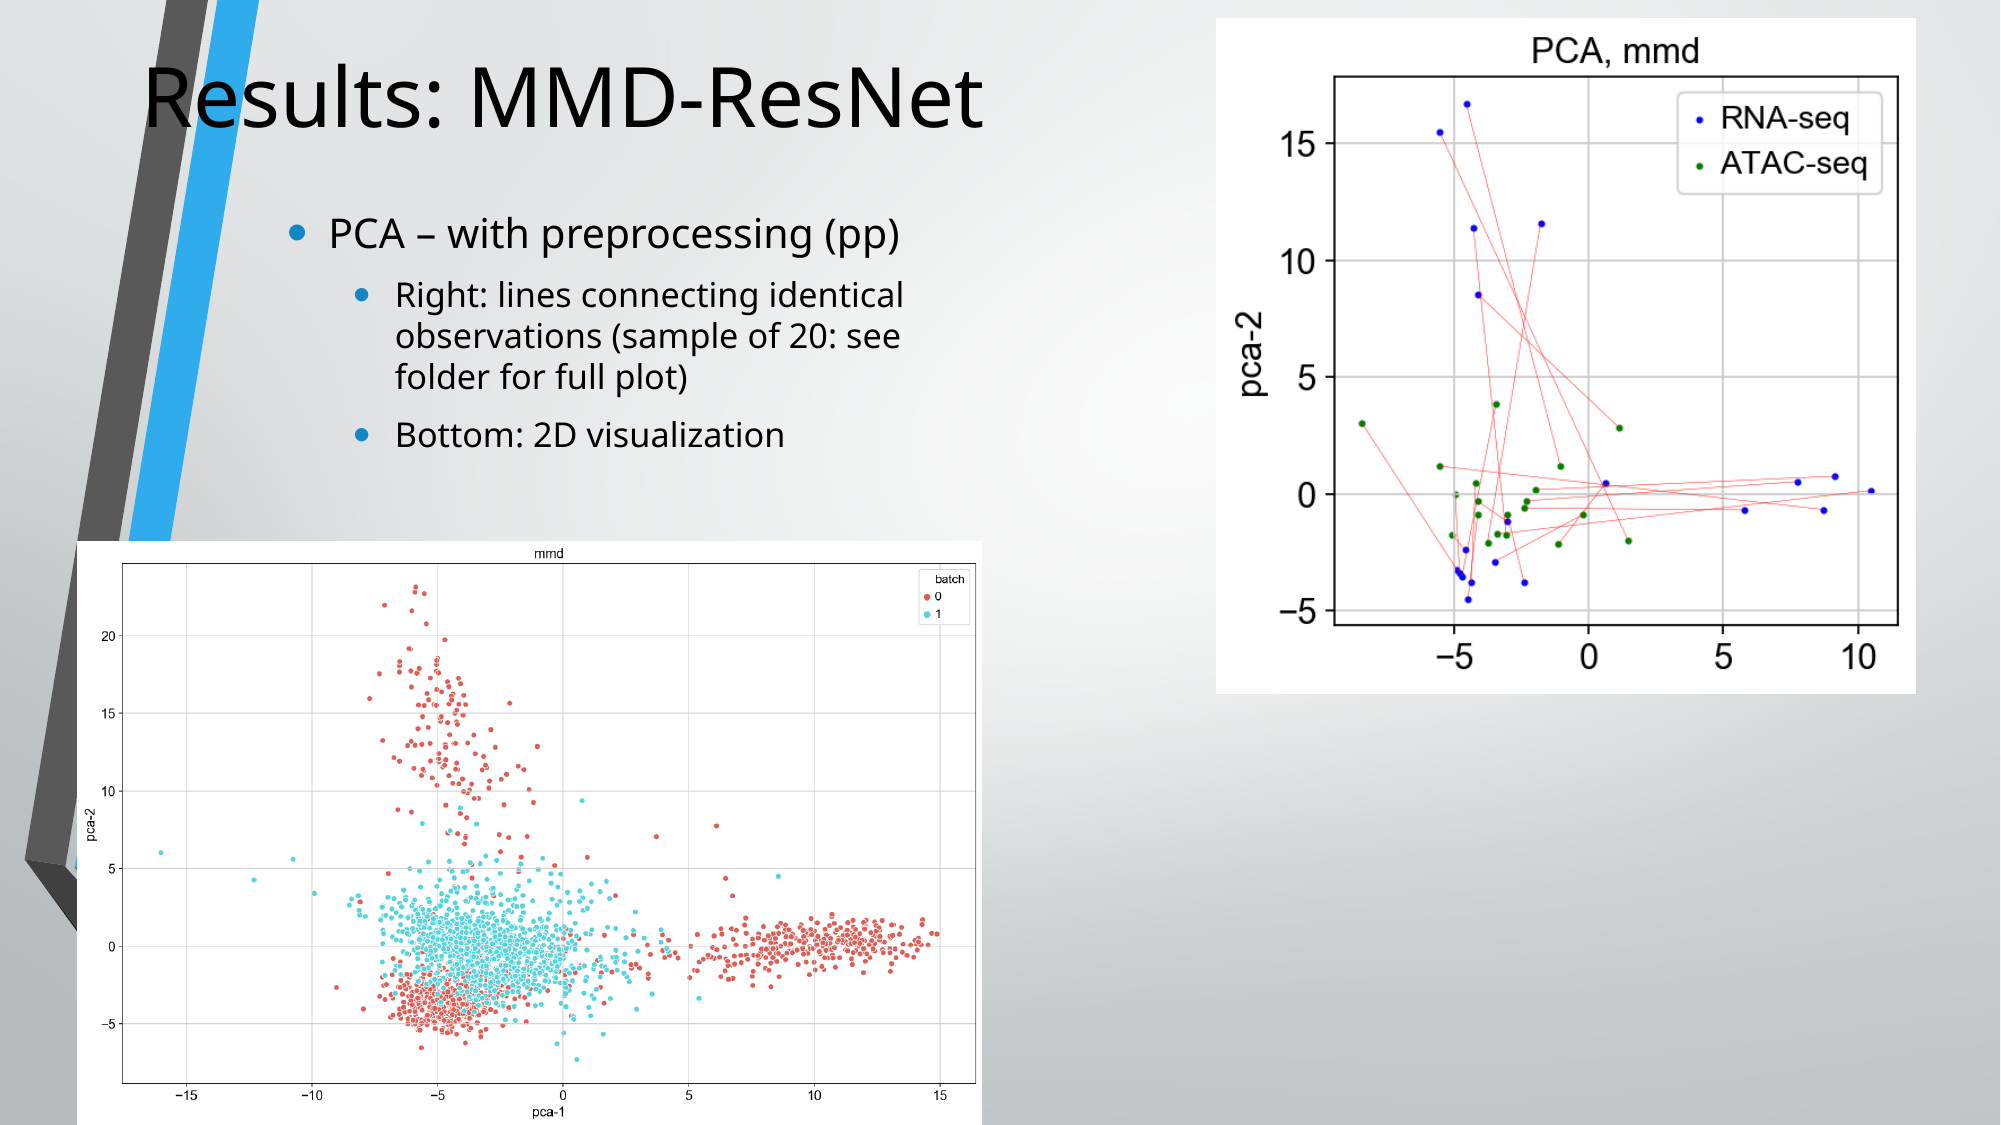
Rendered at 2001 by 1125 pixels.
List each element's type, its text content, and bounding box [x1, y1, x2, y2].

title Results: MMD-ResNet [0, 0, 1127, 189]
picture [77, 541, 982, 1125]
list PCA – with preprocessing (pp) Right: lines connecting identical observations (sample of 20: see folder for full plot) Bottom: 2D visualization [271, 183, 945, 479]
picture [1215, 17, 1916, 695]
